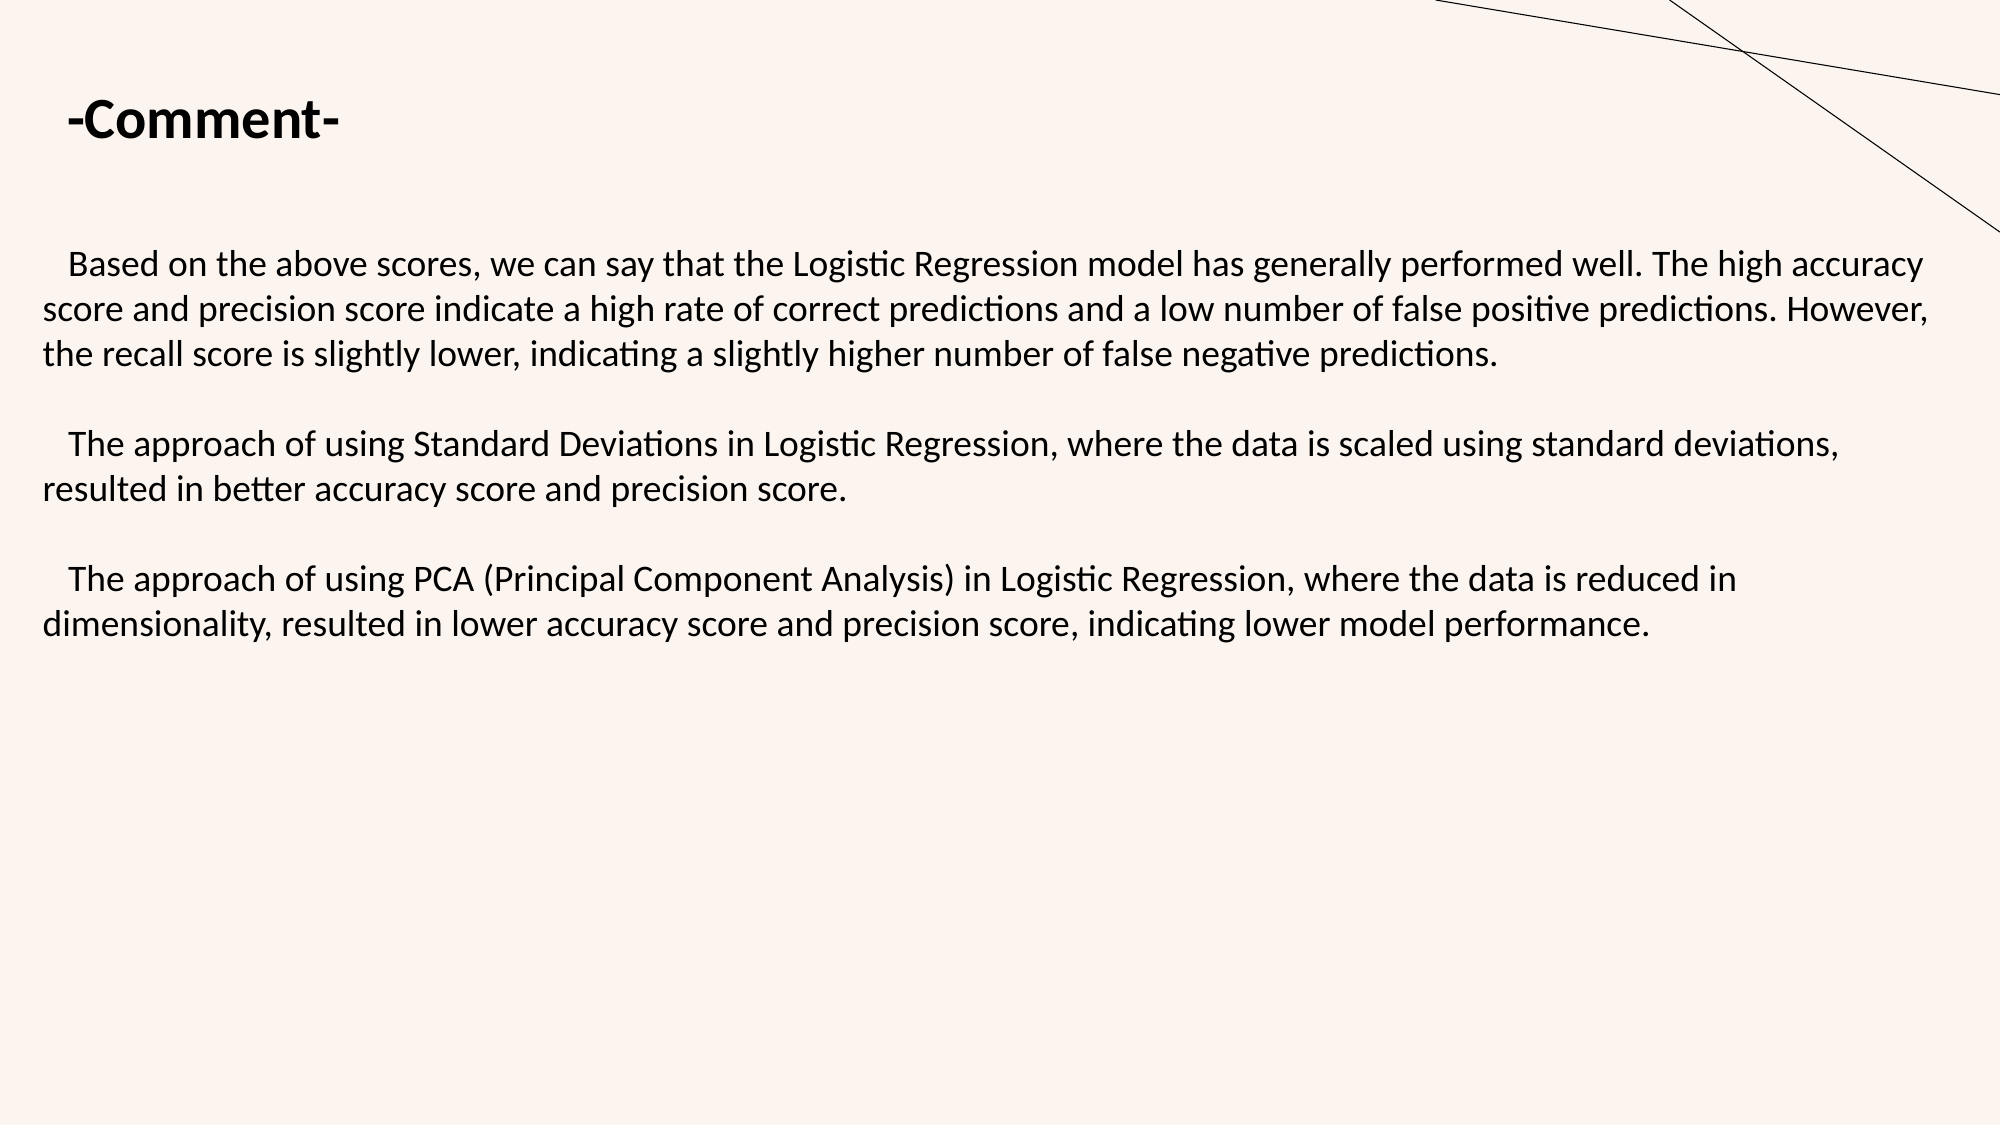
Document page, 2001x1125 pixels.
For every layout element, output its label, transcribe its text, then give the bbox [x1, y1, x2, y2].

text_box Based on the above scores, we can say that the Logistic Regression model has generally performed well. The high accuracy score and precision score indicate a high rate of correct predictions and a low number of false positive predictions. However, the recall score is slightly lower, indicating a slightly higher number of false negative predictions. The approach of using Standard Deviations in Logistic Regression, where the data is scaled using standard deviations, resulted in better accuracy score and precision score. The approach of using PCA (Principal Component Analysis) in Logistic Regression, where the data is reduced in dimensionality, resulted in lower accuracy score and precision score, indicating lower model performance. [27, 232, 1973, 652]
text_box -Comment- [52, 73, 1044, 158]
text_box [1435, 0, 2000, 95]
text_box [1669, 95, 2000, 233]
